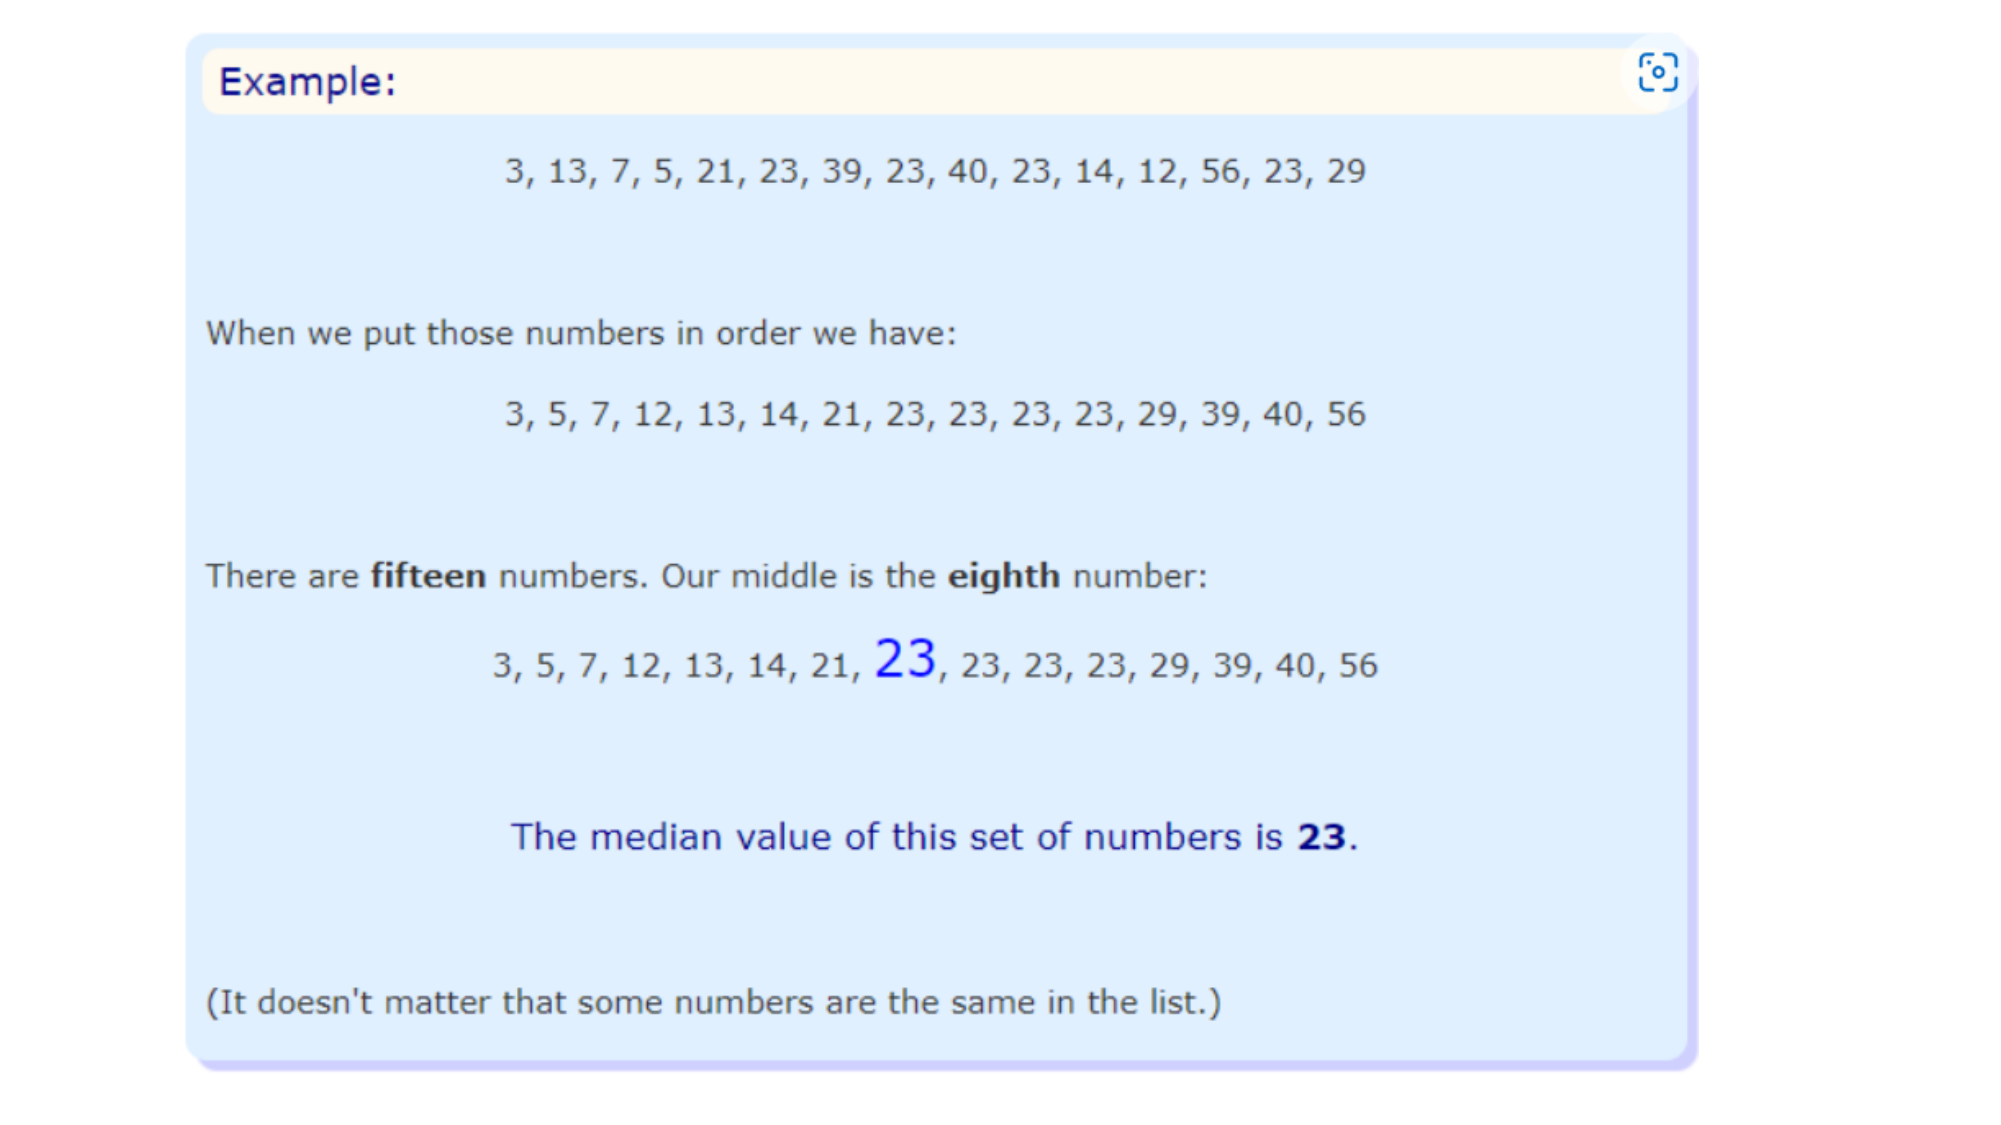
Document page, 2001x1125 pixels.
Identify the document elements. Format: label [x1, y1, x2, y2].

list [185, 23, 1699, 1077]
